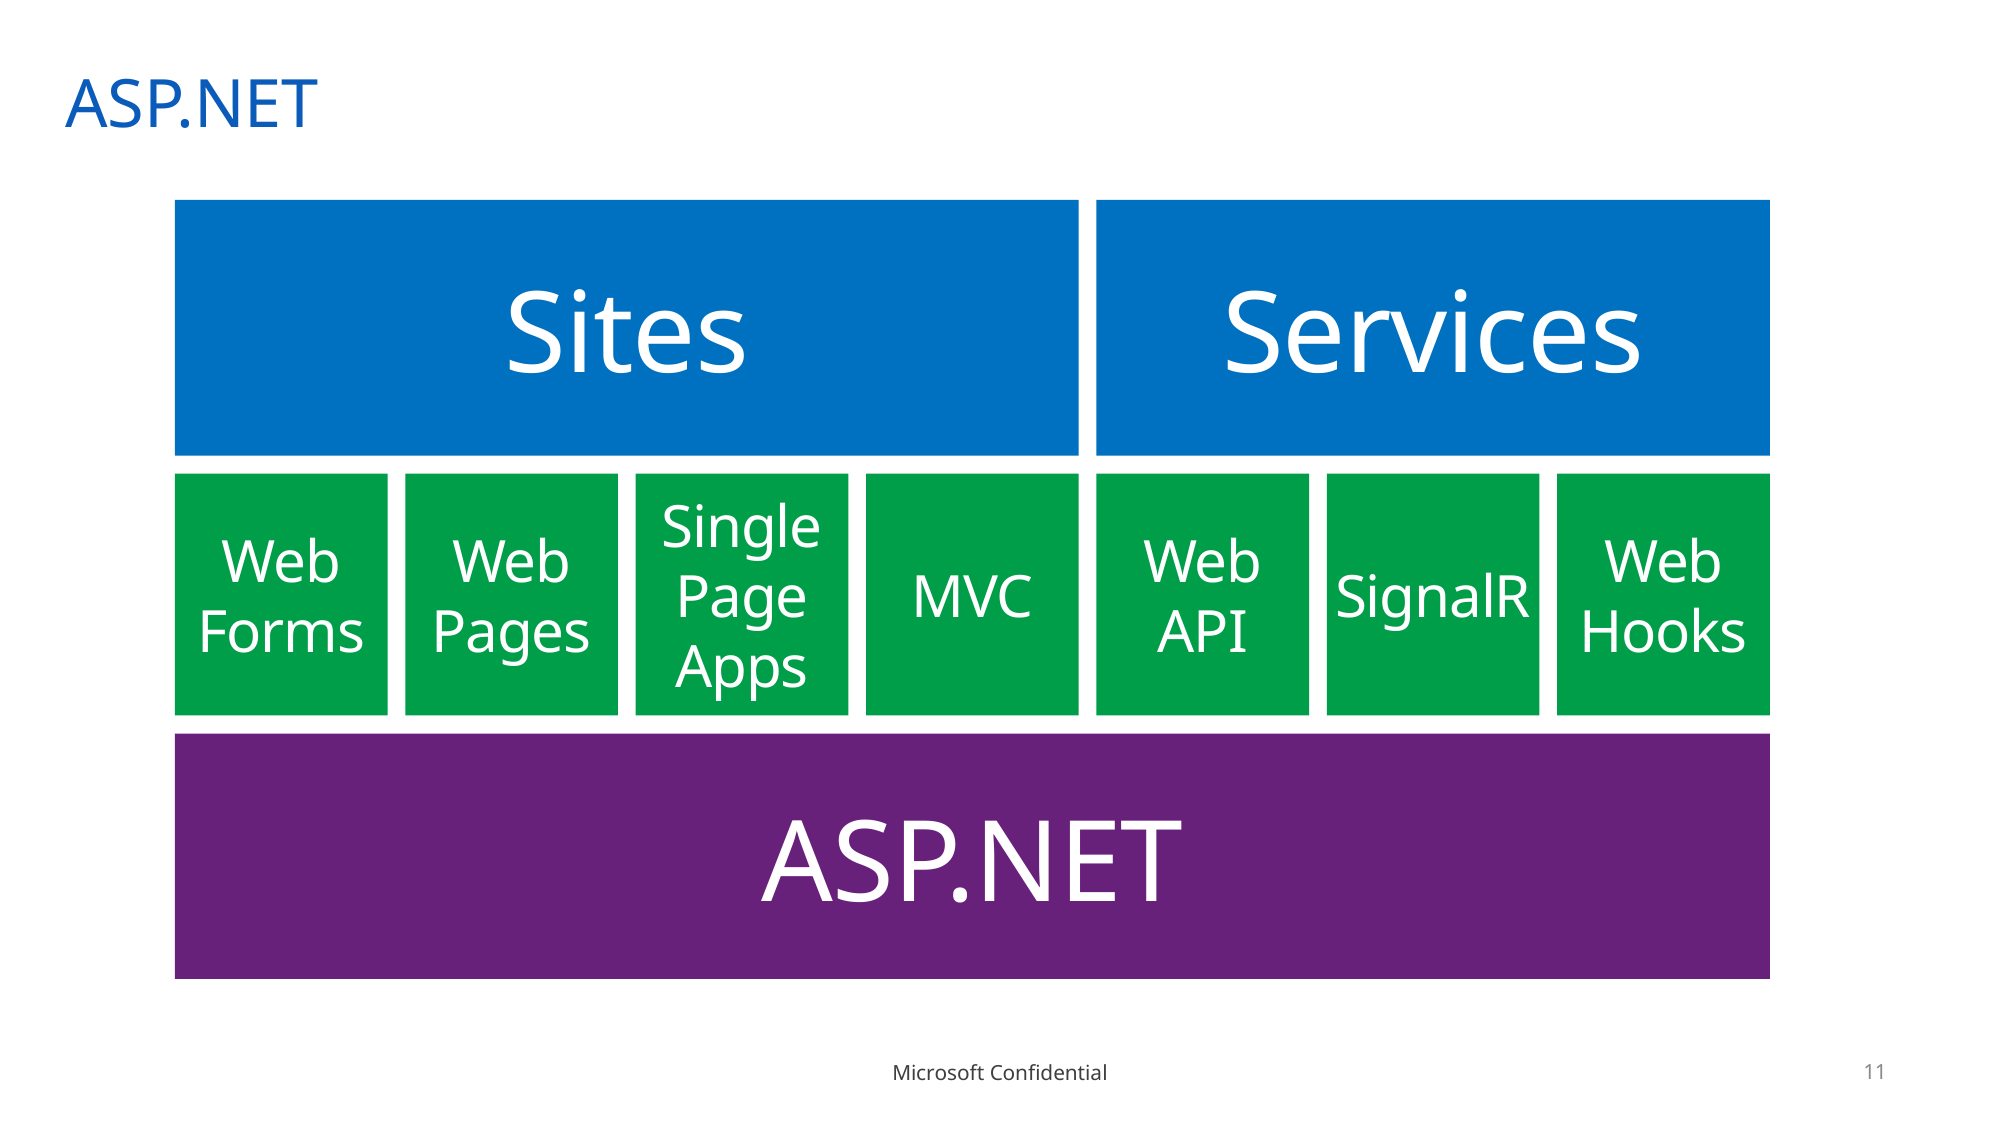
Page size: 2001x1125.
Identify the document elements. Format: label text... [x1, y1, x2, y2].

text_box Single Page Apps [635, 473, 849, 716]
text_box Sites [174, 199, 1079, 456]
text_box SignalR [1326, 473, 1540, 716]
title ASP.NET [50, 50, 1900, 163]
text_box Web Hooks [1557, 473, 1770, 716]
text_box Services [1096, 199, 1770, 456]
slide_number 11 [1451, 1042, 1902, 1103]
text_box Web API [1096, 473, 1310, 716]
text_box Web Pages [405, 473, 618, 716]
text_box Web Forms [174, 473, 388, 716]
text_box MVC [866, 473, 1079, 716]
text_box ASP.NET [174, 733, 1770, 979]
